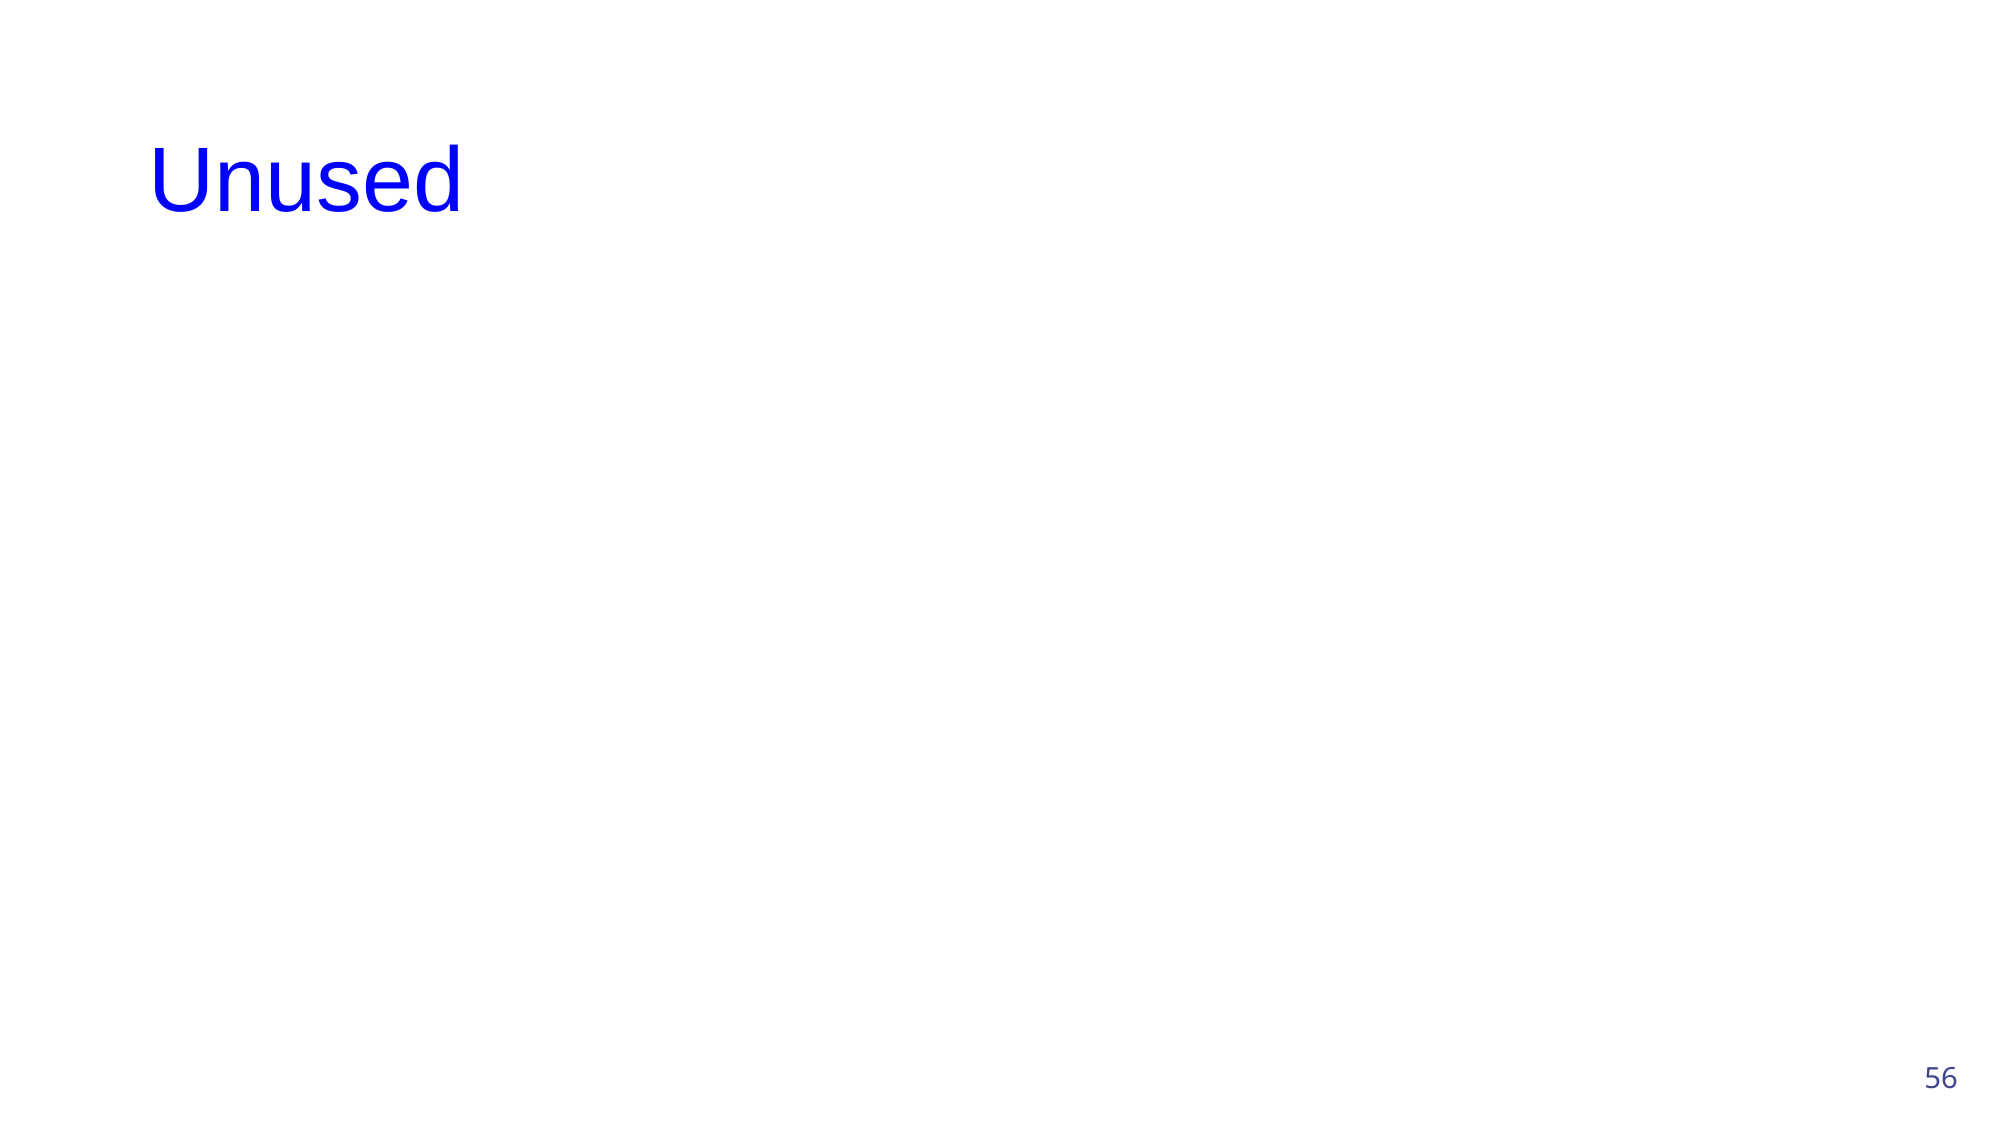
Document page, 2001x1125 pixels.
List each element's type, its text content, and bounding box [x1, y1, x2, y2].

title Unused [133, 49, 1834, 238]
slide_number 56 [1820, 1031, 1974, 1107]
